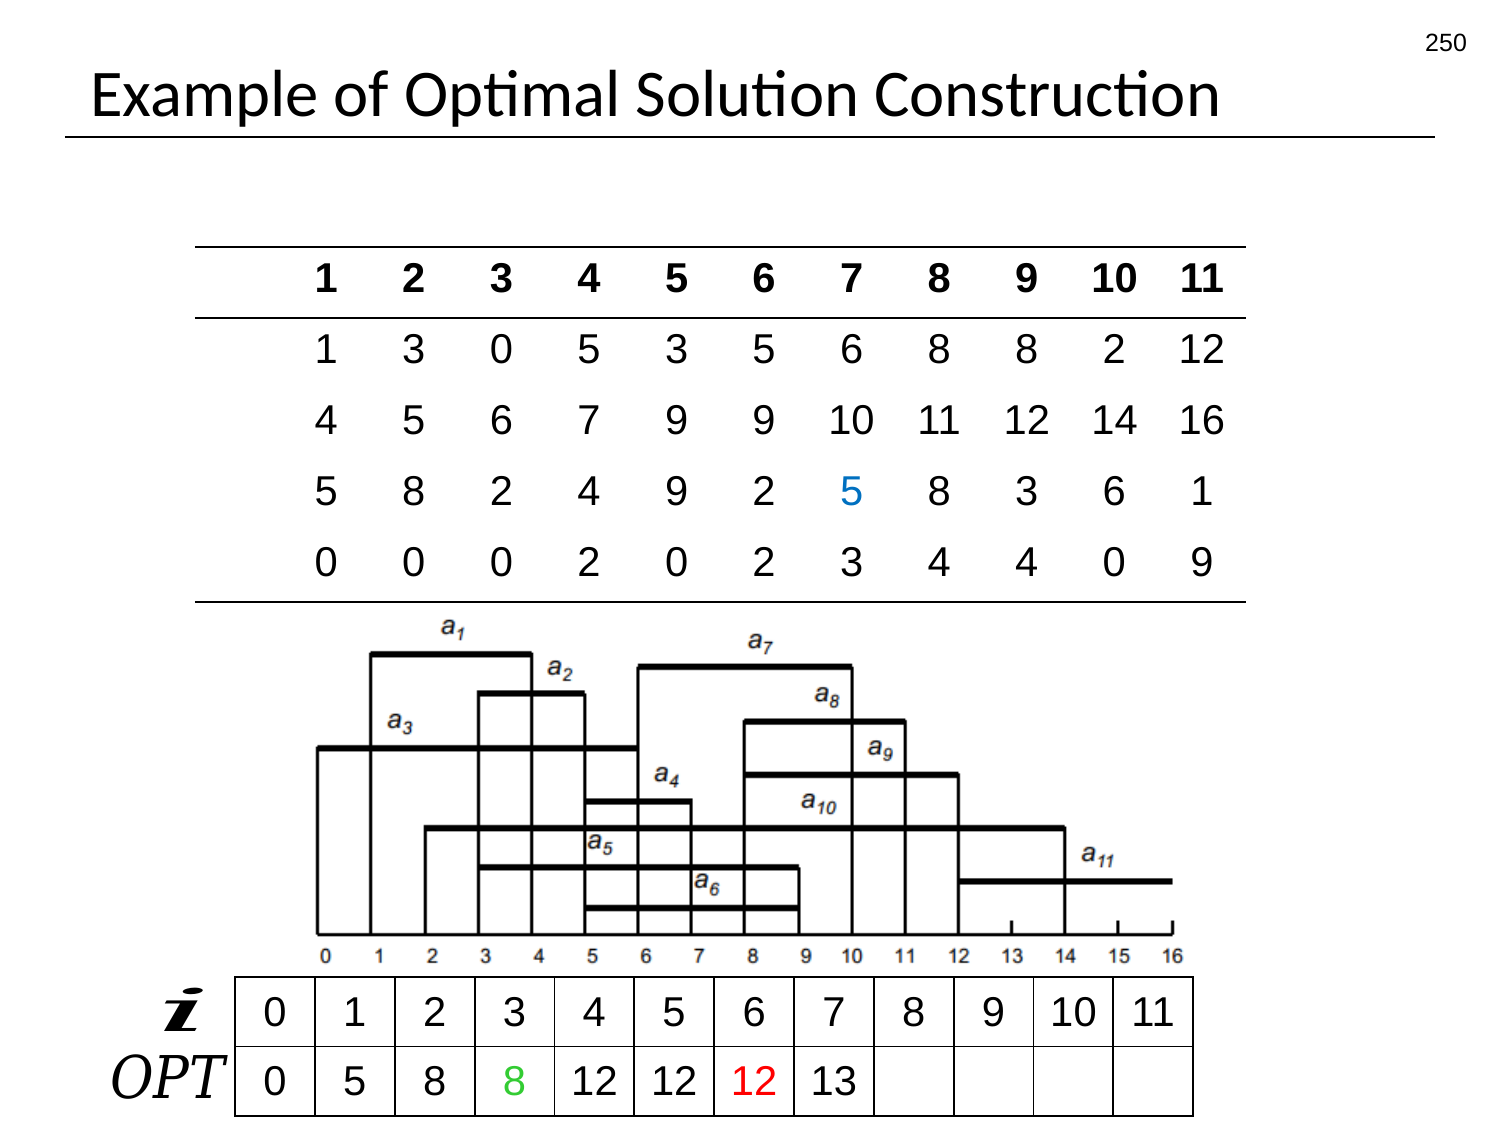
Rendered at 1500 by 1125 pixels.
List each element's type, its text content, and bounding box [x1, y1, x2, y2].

table_header 11 [1114, 1016, 1192, 1046]
table_cell [955, 1047, 1033, 1115]
table_header 5 [635, 1016, 713, 1046]
table_header 10 [1034, 1016, 1112, 1046]
table_header 7 [795, 1016, 873, 1046]
table_header 6 [715, 1016, 793, 1046]
table_cell 8 [476, 1047, 554, 1115]
table_header 2 [396, 1016, 474, 1046]
table_cell 5 [316, 1047, 394, 1115]
table_header 3 [476, 1016, 554, 1046]
table_cell 0 [236, 1047, 314, 1115]
table_cell [1114, 1047, 1192, 1115]
table_header 9 [955, 1016, 1033, 1046]
table_cell [1034, 1047, 1112, 1115]
title Example of Optimal Solution Construction [75, 20, 1425, 138]
table_header 8 [875, 1016, 953, 1046]
table_cell 8 [396, 1047, 474, 1115]
picture [298, 606, 1202, 1007]
table_header 4 [555, 1016, 633, 1046]
table_cell 12 [555, 1047, 633, 1115]
table_cell 12 [635, 1047, 713, 1115]
table_header 0 [236, 978, 314, 1046]
table_cell [875, 1047, 953, 1115]
table_cell 13 [795, 1047, 873, 1115]
table_header 1 [316, 1016, 394, 1046]
table_cell 12 [715, 1047, 793, 1115]
slide_number 250 [1131, 18, 1483, 62]
